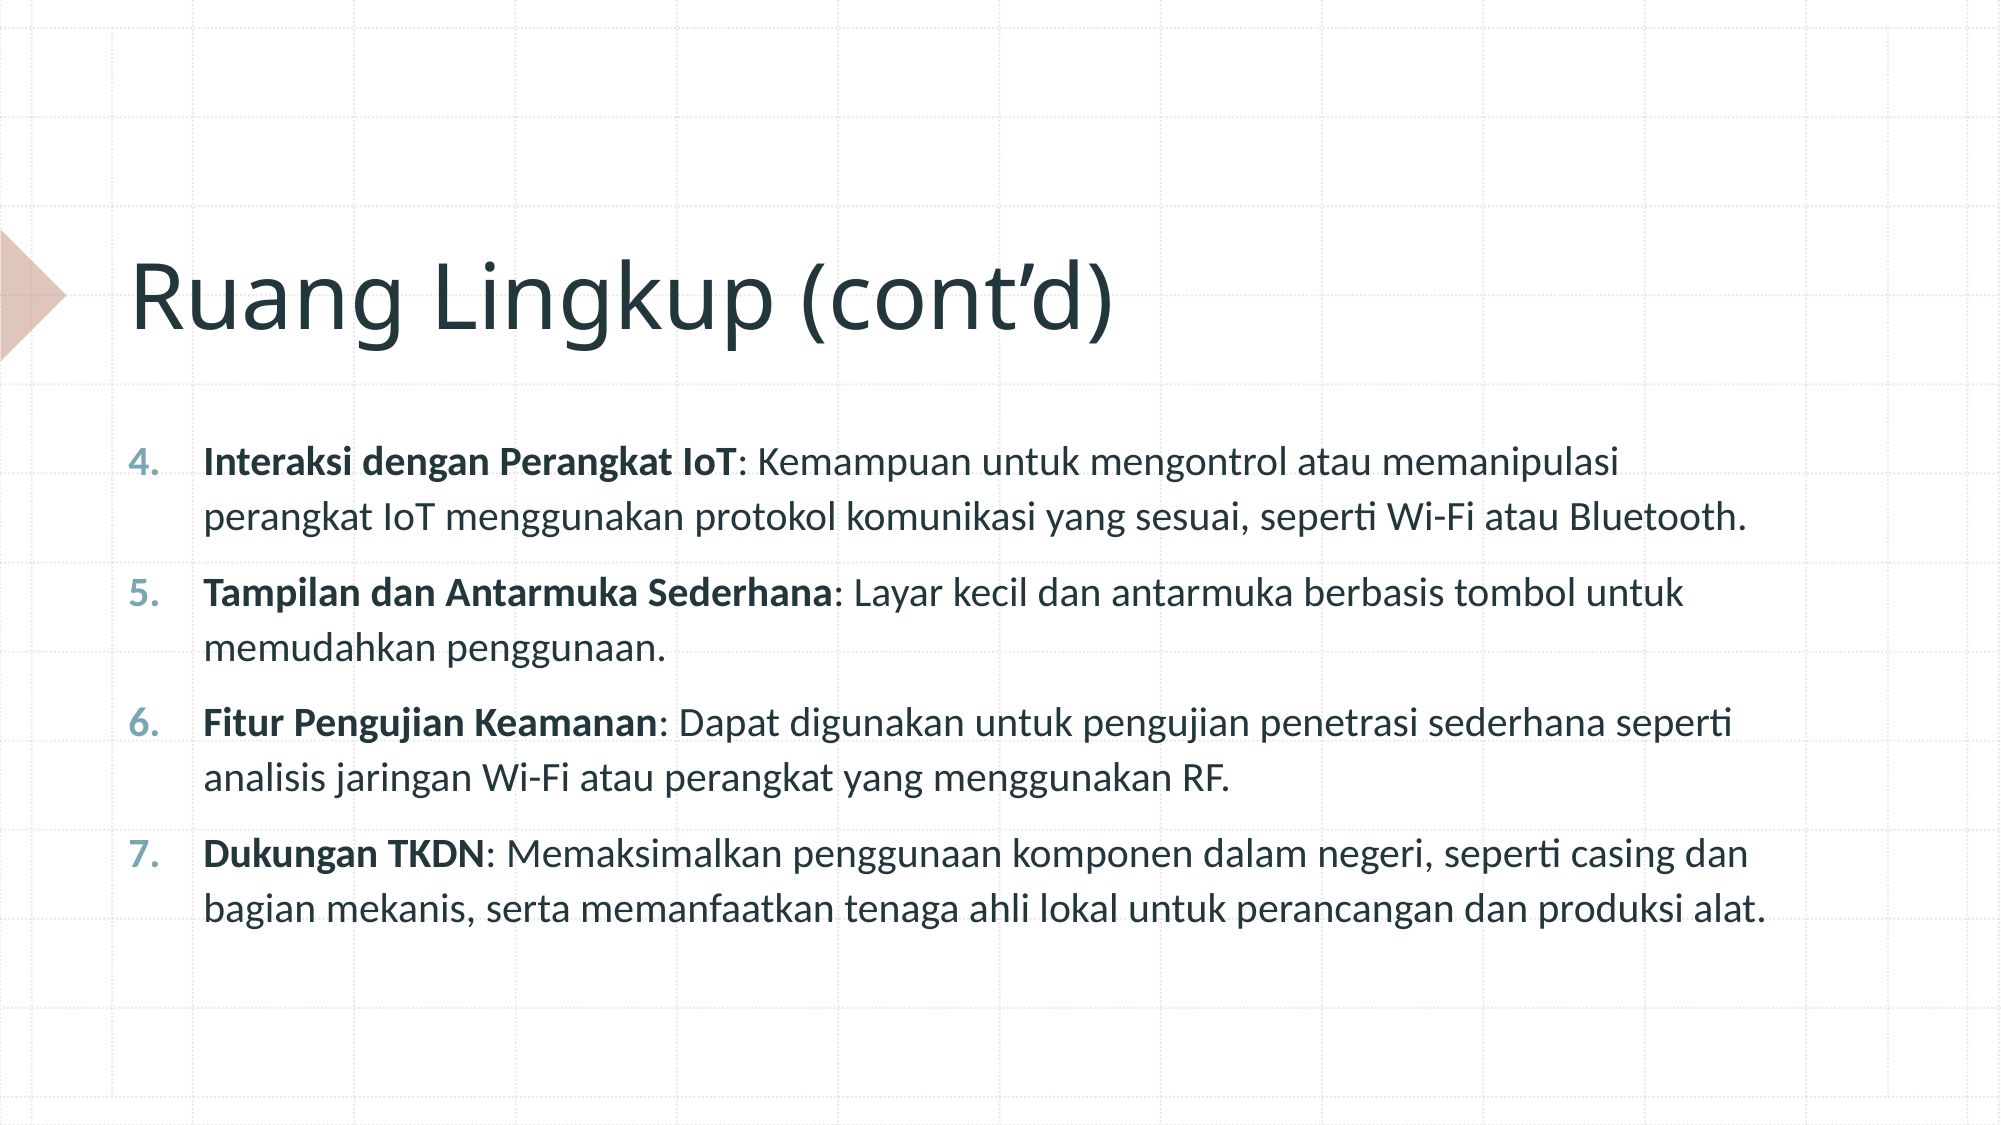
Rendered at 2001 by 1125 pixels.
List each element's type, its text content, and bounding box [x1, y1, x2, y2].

list Interaksi dengan Perangkat IoT: Kemampuan untuk mengontrol atau memanipulasi perangkat IoT menggunakan protokol komunikasi yang sesuai, seperti Wi-Fi atau Bluetooth. Tampilan dan Antarmuka Sederhana: Layar kecil dan antarmuka berbasis tombol untuk memudahkan penggunaan. Fitur Pengujian Keamanan: Dapat digunakan untuk pengujian penetrasi sederhana seperti analisis jaringan Wi-Fi atau perangkat yang menggunakan RF. Dukungan TKDN: Memaksimalkan penggunaan komponen dalam negeri, seperti casing dan bagian mekanis, serta memanfaatkan tenaga ahli lokal untuk perancangan dan produksi alat. [113, 421, 1808, 1006]
title Ruang Lingkup (cont’d) [113, 119, 1808, 356]
